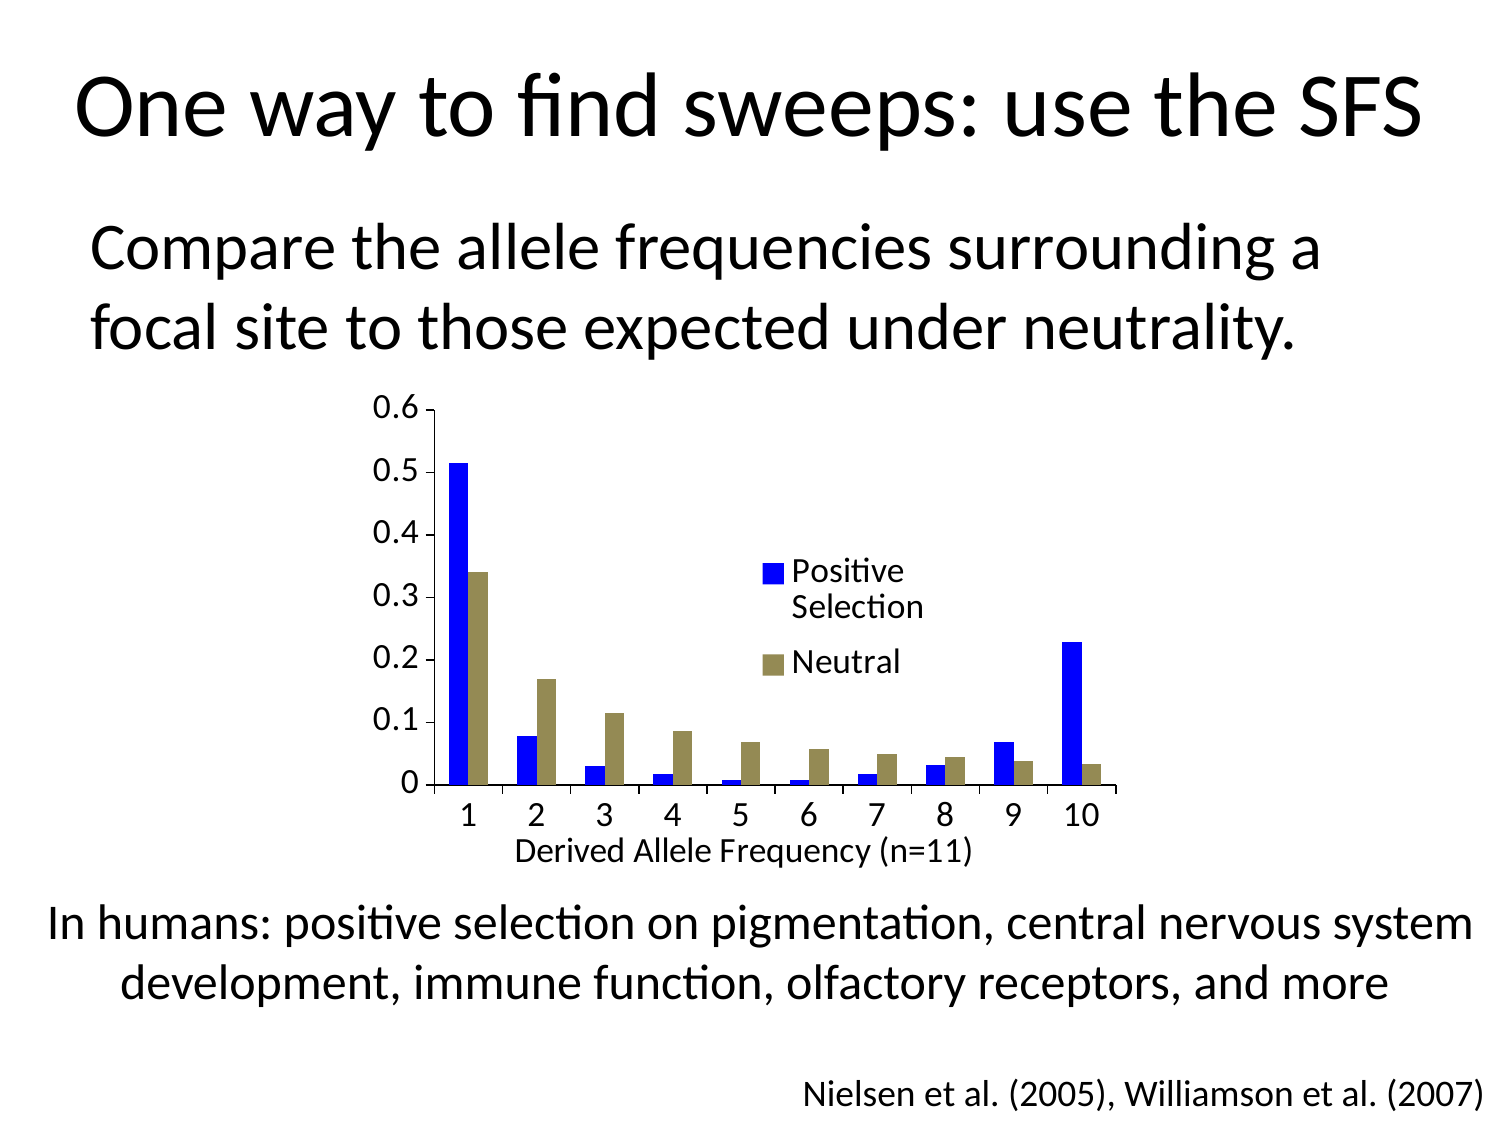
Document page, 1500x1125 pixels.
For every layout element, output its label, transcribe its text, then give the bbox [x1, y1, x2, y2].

text_box In humans: positive selection on pigmentation, central nervous system development, immune function, olfactory receptors, and more [21, 882, 1500, 1018]
chart [310, 387, 1142, 883]
text_box Nielsen et al. (2005), Williamson et al. (2007) [683, 1061, 1500, 1122]
list Compare the allele frequencies surrounding a focal site to those expected under neutrality. [75, 195, 1425, 882]
title One way to find sweeps: use the SFS [0, 5, 1500, 194]
